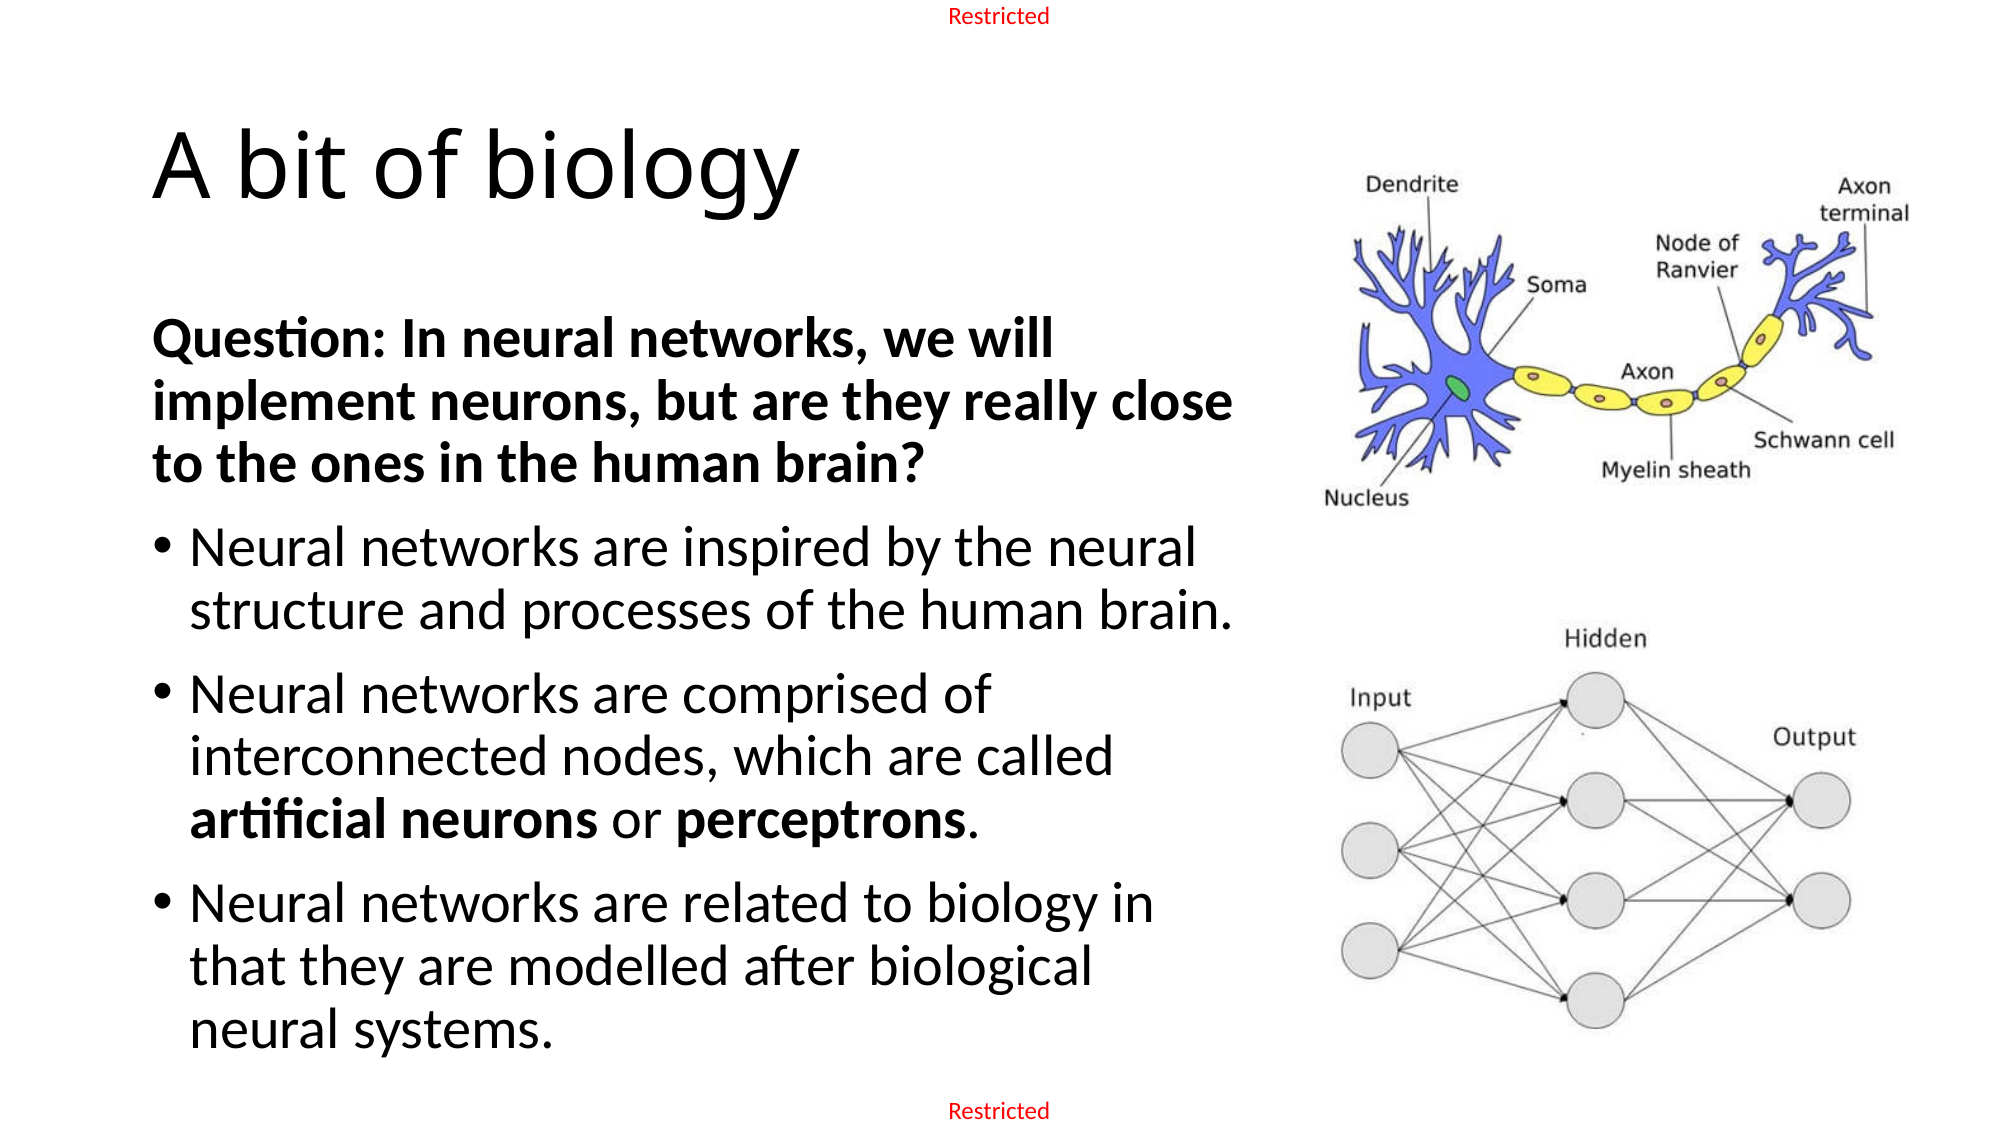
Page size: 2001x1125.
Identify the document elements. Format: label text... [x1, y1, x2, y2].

list Question: In neural networks, we will implement neurons, but are they really close to the ones in the human brain? Neural networks are inspired by the neural structure and processes of the human brain. Neural networks are comprised of interconnected nodes, which are called artificial neurons or perceptrons. Neural networks are related to biology in that they are modelled after biological neural systems. [137, 299, 1267, 1125]
title A bit of biology [137, 59, 1270, 278]
picture [1270, 18, 1924, 1062]
